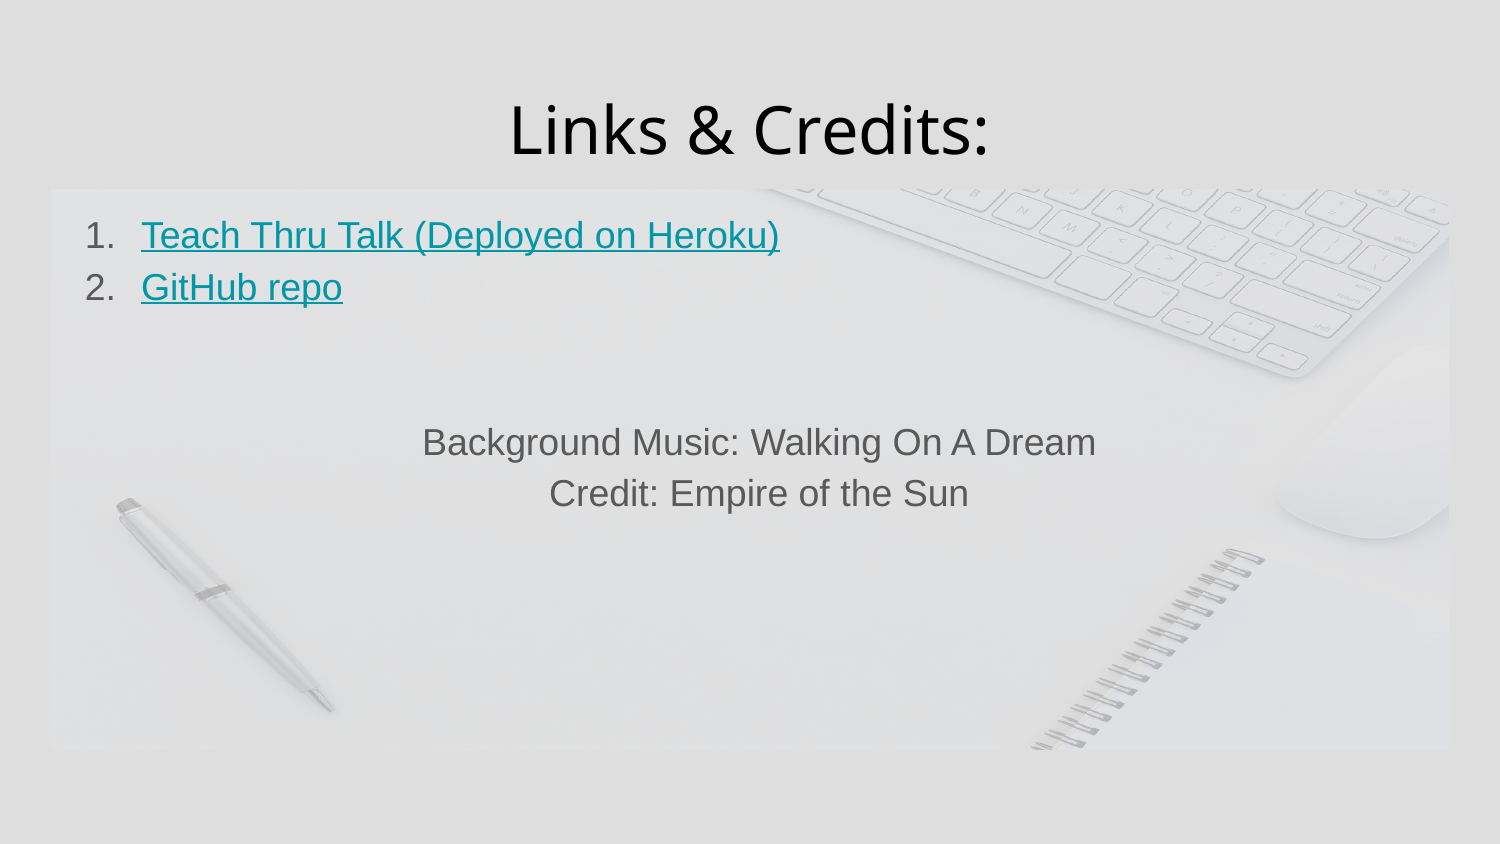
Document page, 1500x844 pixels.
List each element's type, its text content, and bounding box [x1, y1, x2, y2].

title Links & Credits: [51, 72, 1449, 167]
list Teach Thru Talk (Deployed on Heroku) GitHub repo Background Music: Walking On A Dream Credit: Empire of the Sun [51, 189, 1449, 750]
